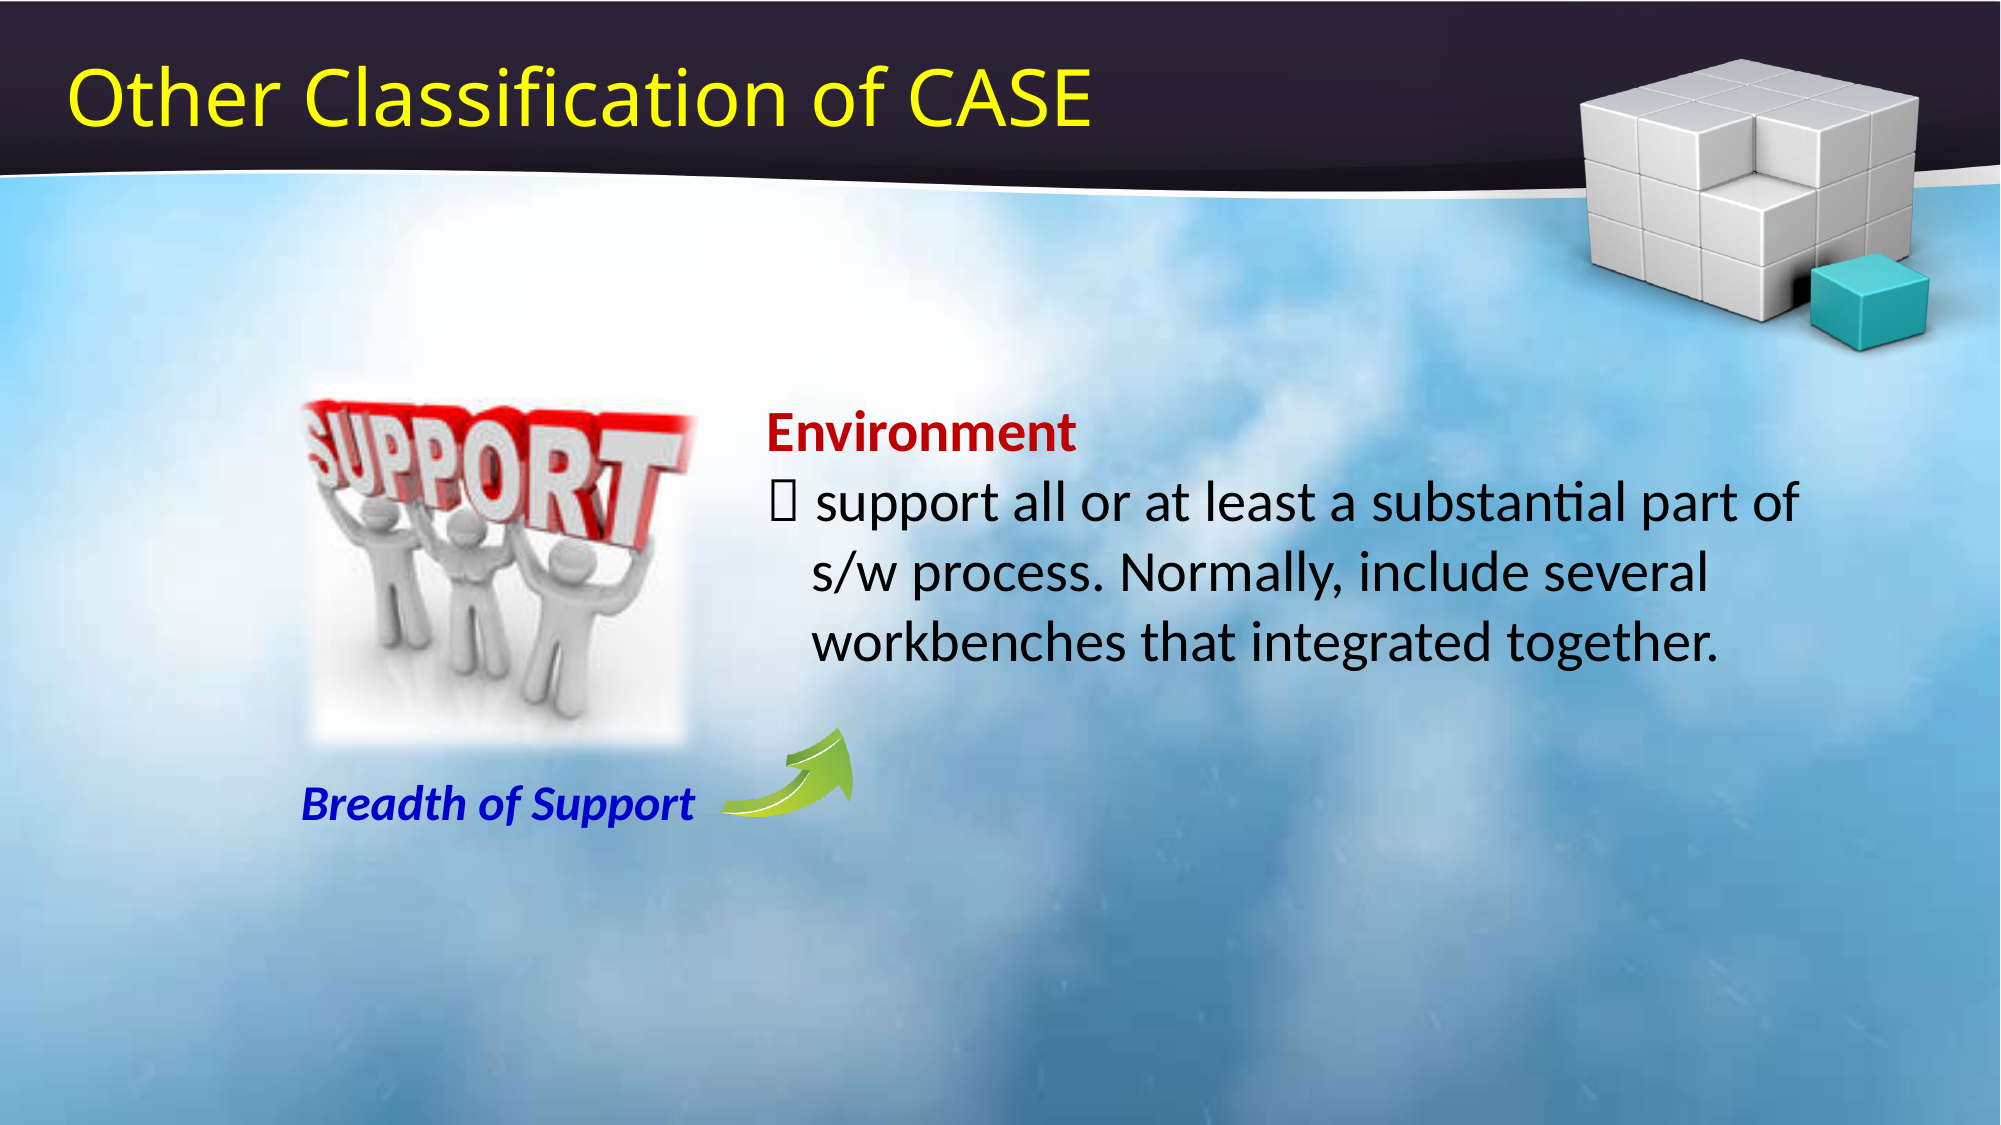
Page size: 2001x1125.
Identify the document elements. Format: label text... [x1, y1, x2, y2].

text_box Breadth of Support [286, 763, 711, 838]
picture [0, 0, 2001, 1125]
text_box Environment  support all or at least a substantial part of s/w process. Normally, include several workbenches that integrated together. [751, 385, 1845, 680]
title Other Classification of CASE [50, 0, 1584, 190]
